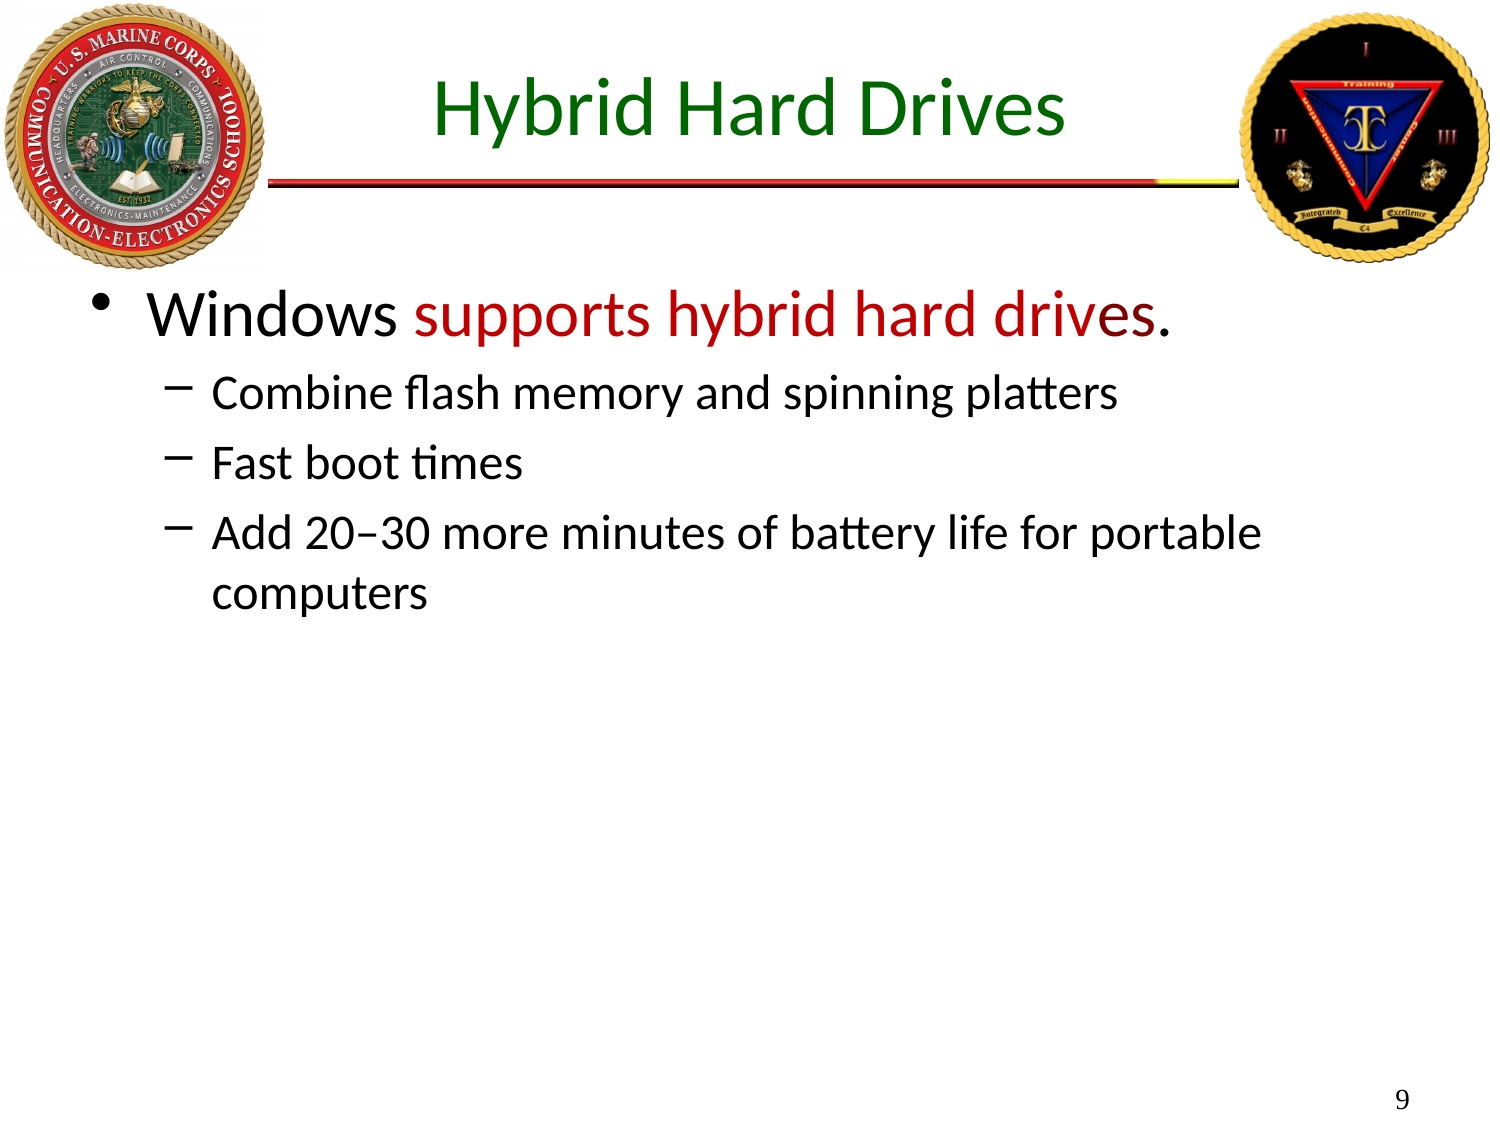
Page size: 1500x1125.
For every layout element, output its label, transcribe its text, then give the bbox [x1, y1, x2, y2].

picture [1239, 12, 1490, 263]
title Hybrid Hard Drives [75, 45, 1425, 233]
list Windows supports hybrid hard drives. Combine flash memory and spinning platters Fast boot times Add 20–30 more minutes of battery life for portable computers [75, 262, 1425, 1005]
picture [0, 0, 268, 274]
